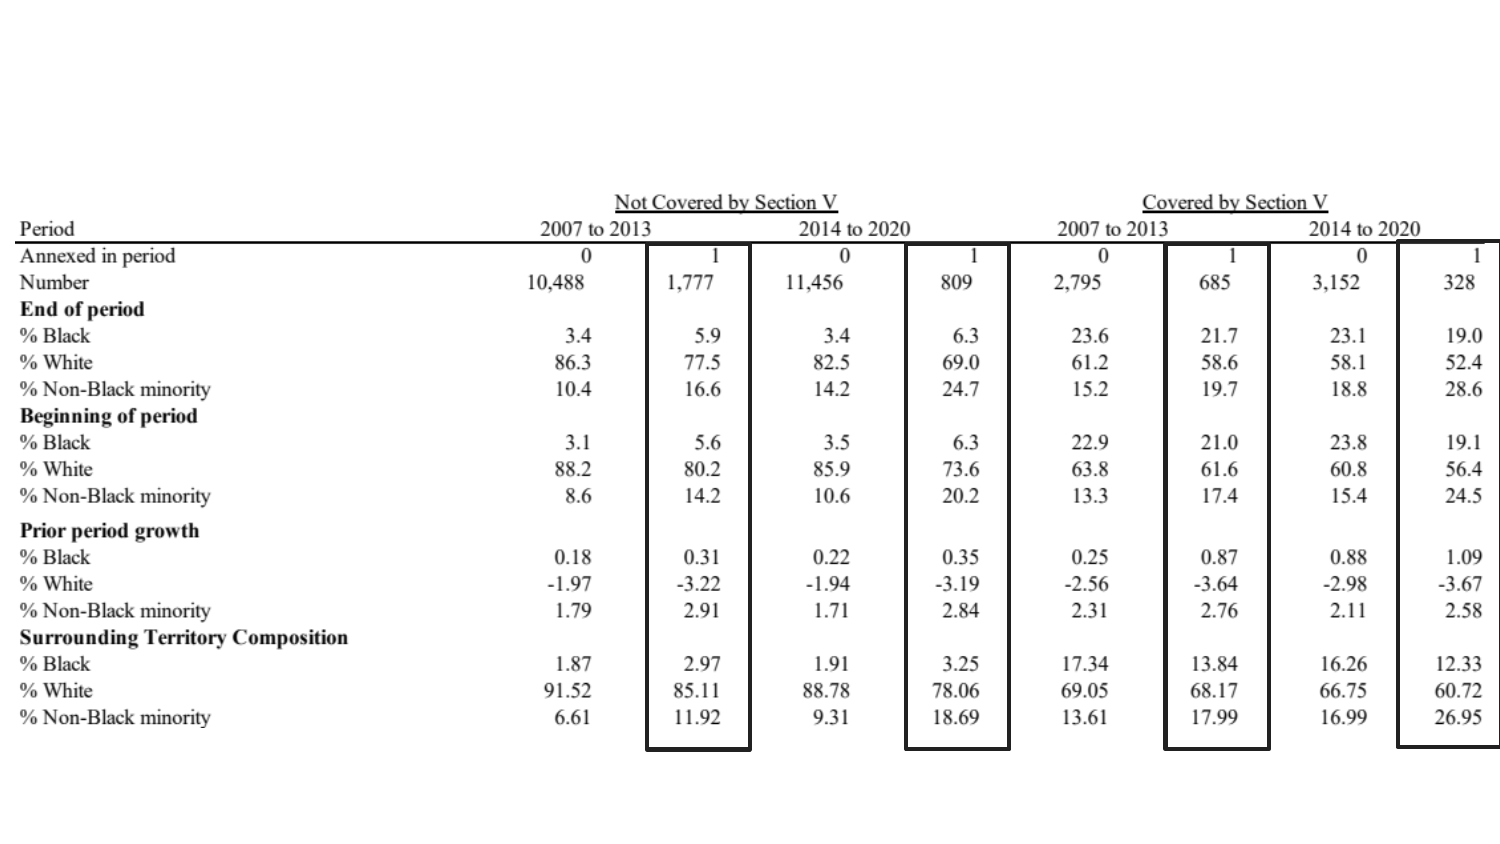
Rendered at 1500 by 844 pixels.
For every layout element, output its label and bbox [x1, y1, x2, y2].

text_box [1396, 239, 1500, 749]
text_box [645, 736, 752, 752]
text_box [904, 736, 1011, 751]
picture [14, 188, 1485, 728]
text_box [1163, 736, 1271, 751]
